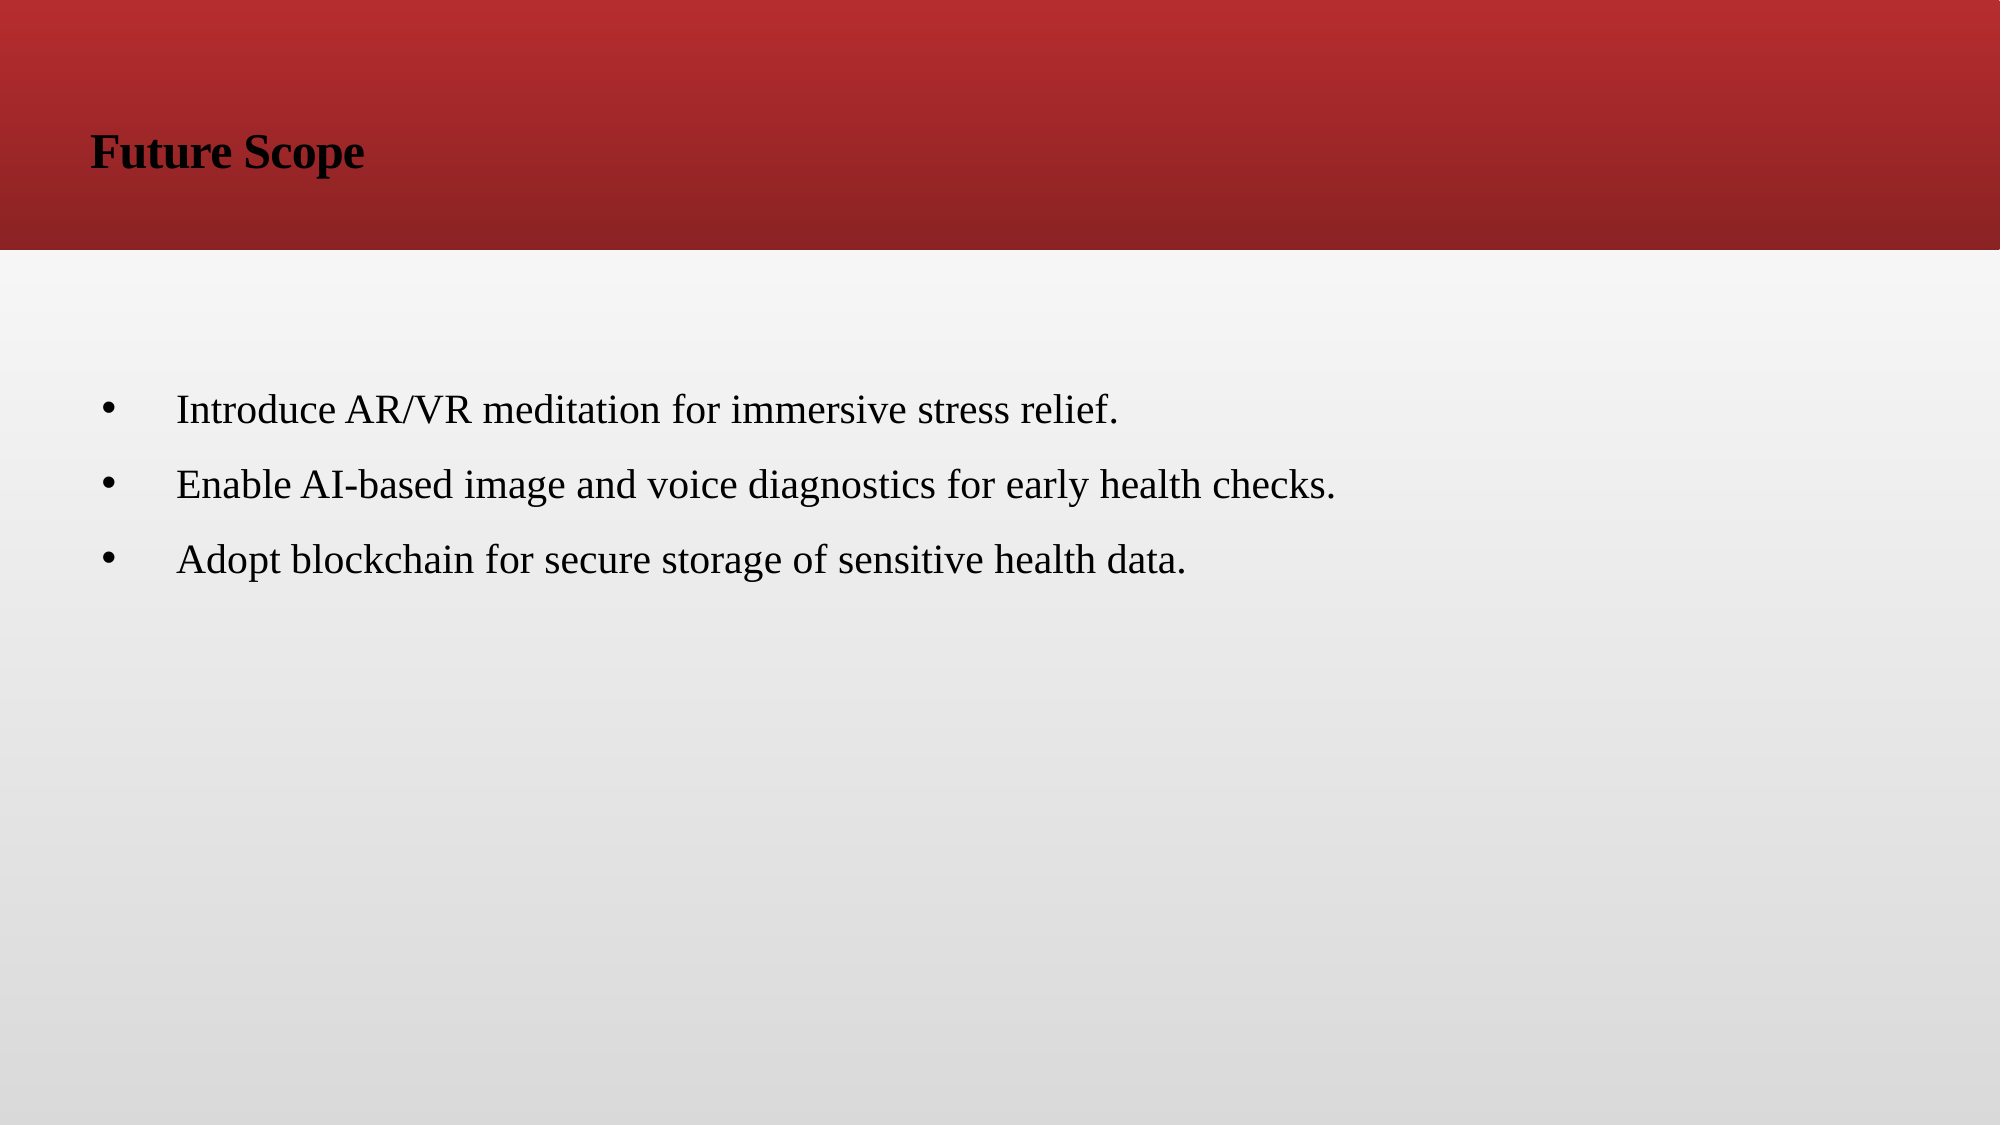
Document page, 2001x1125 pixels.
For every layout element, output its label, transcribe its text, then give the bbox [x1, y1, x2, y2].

title Future Scope [62, 147, 1850, 345]
text_box Introduce AR/VR meditation for immersive stress relief. Enable AI-based image and voice diagnostics for early health checks. Adopt blockchain for secure storage of sensitive health data. [12, 349, 1800, 665]
